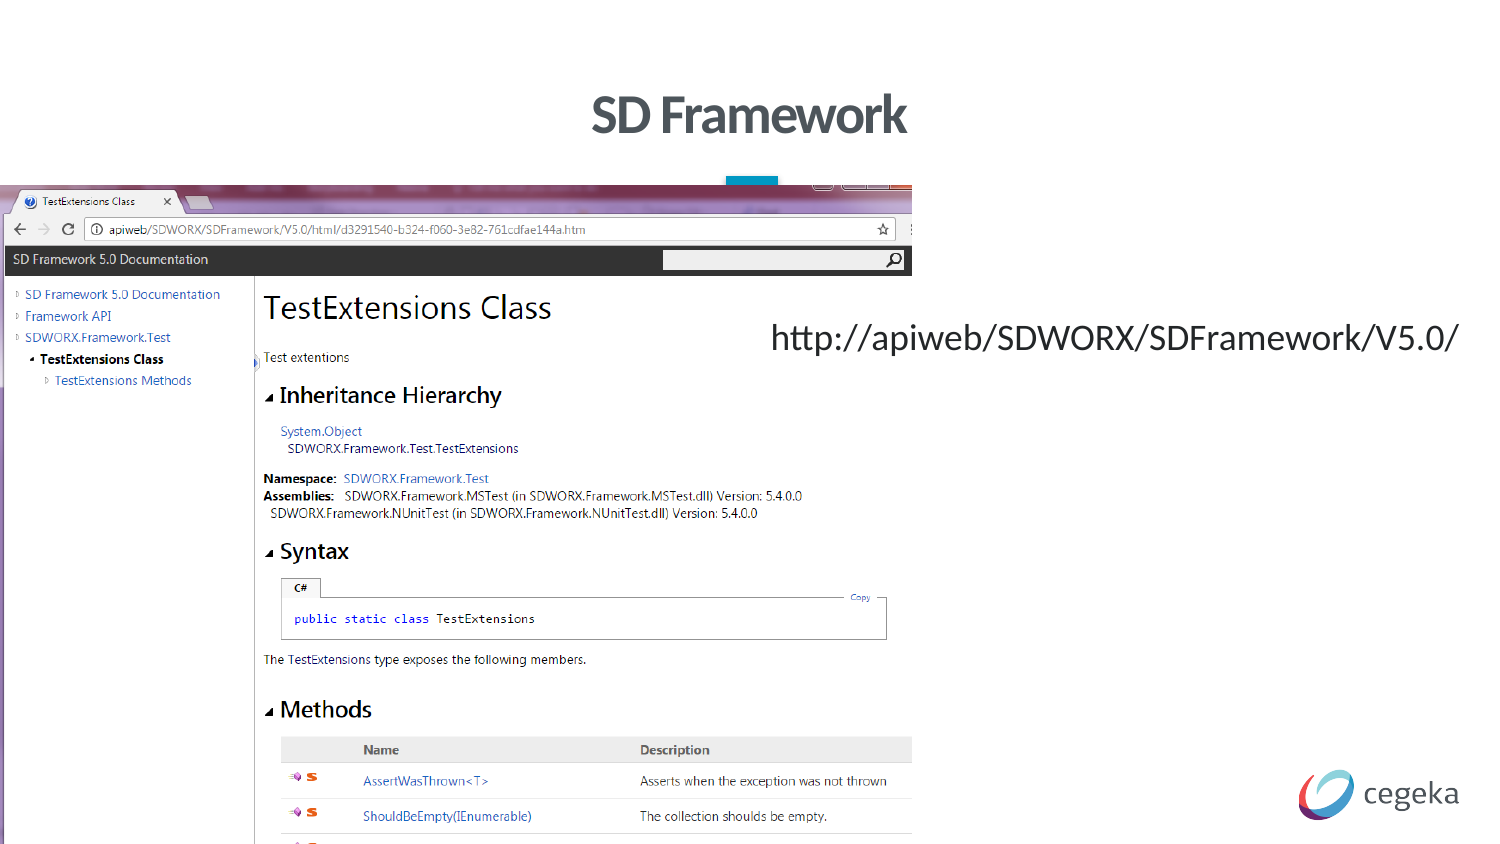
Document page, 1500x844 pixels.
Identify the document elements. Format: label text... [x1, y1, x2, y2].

title SD Framework [64, 32, 1436, 152]
picture [1299, 765, 1477, 829]
picture [0, 185, 913, 844]
text_box http://apiweb/SDWORX/SDFramework/V5.0/ [917, 305, 1500, 365]
